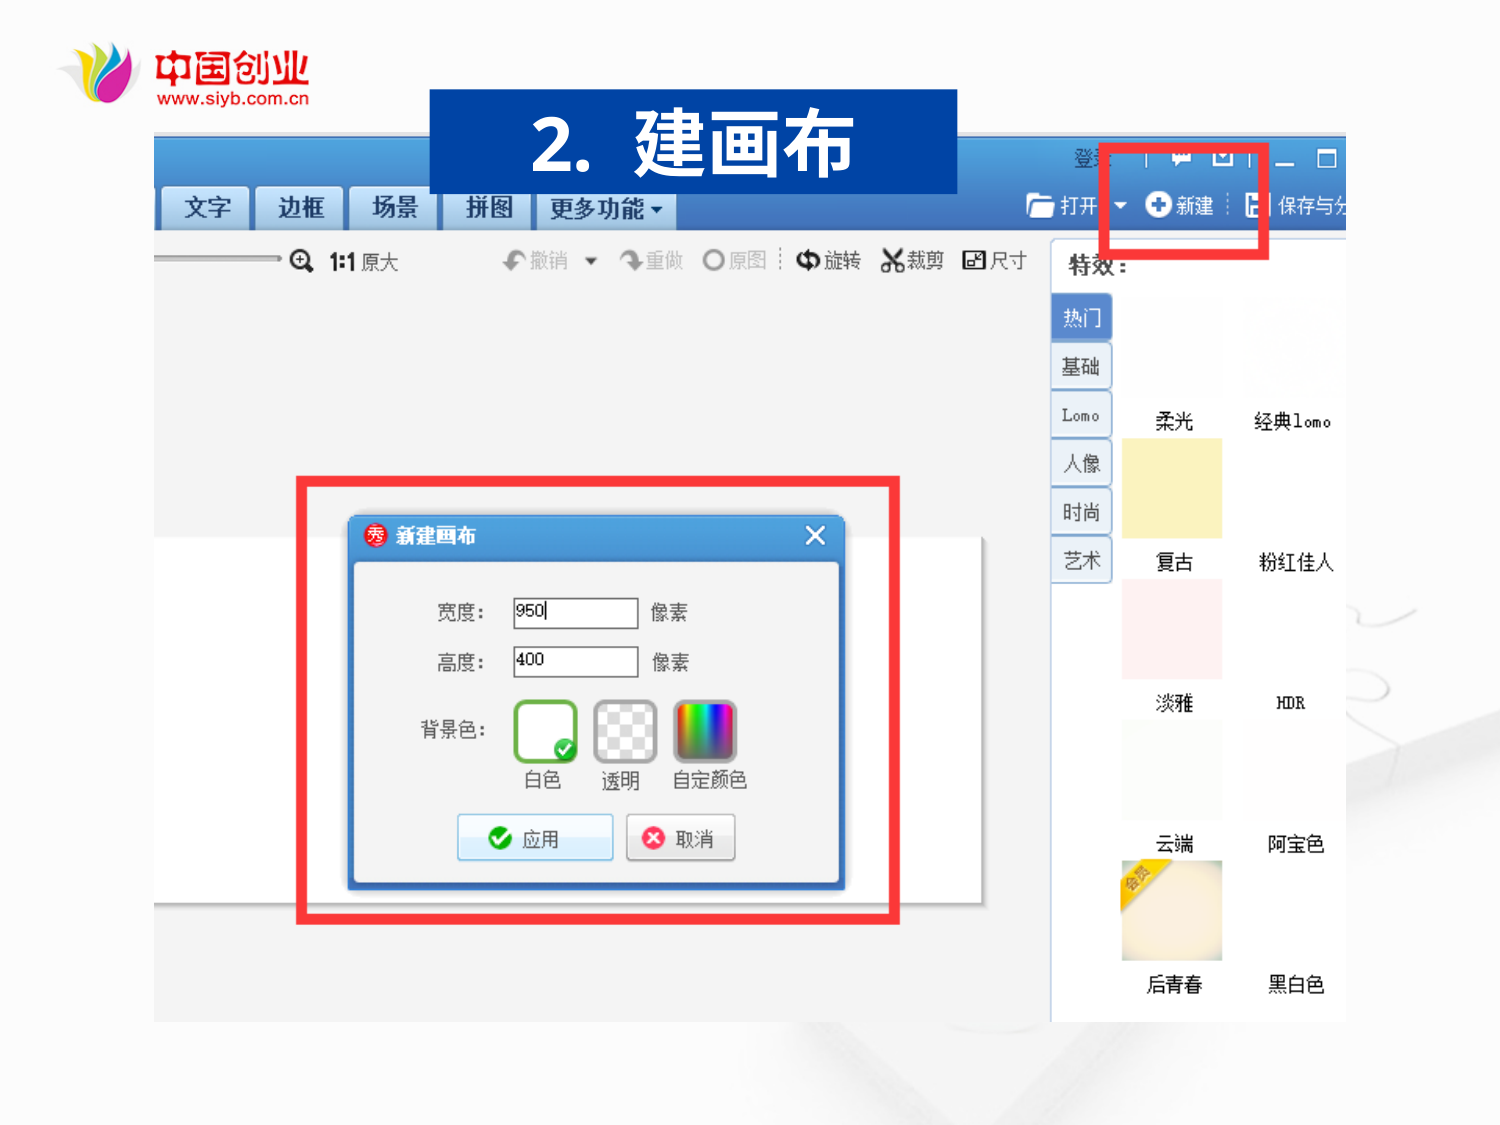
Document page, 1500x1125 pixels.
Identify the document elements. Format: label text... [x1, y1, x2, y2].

text_box 2. 建画布 [429, 89, 958, 130]
picture [0, 0, 1500, 1125]
